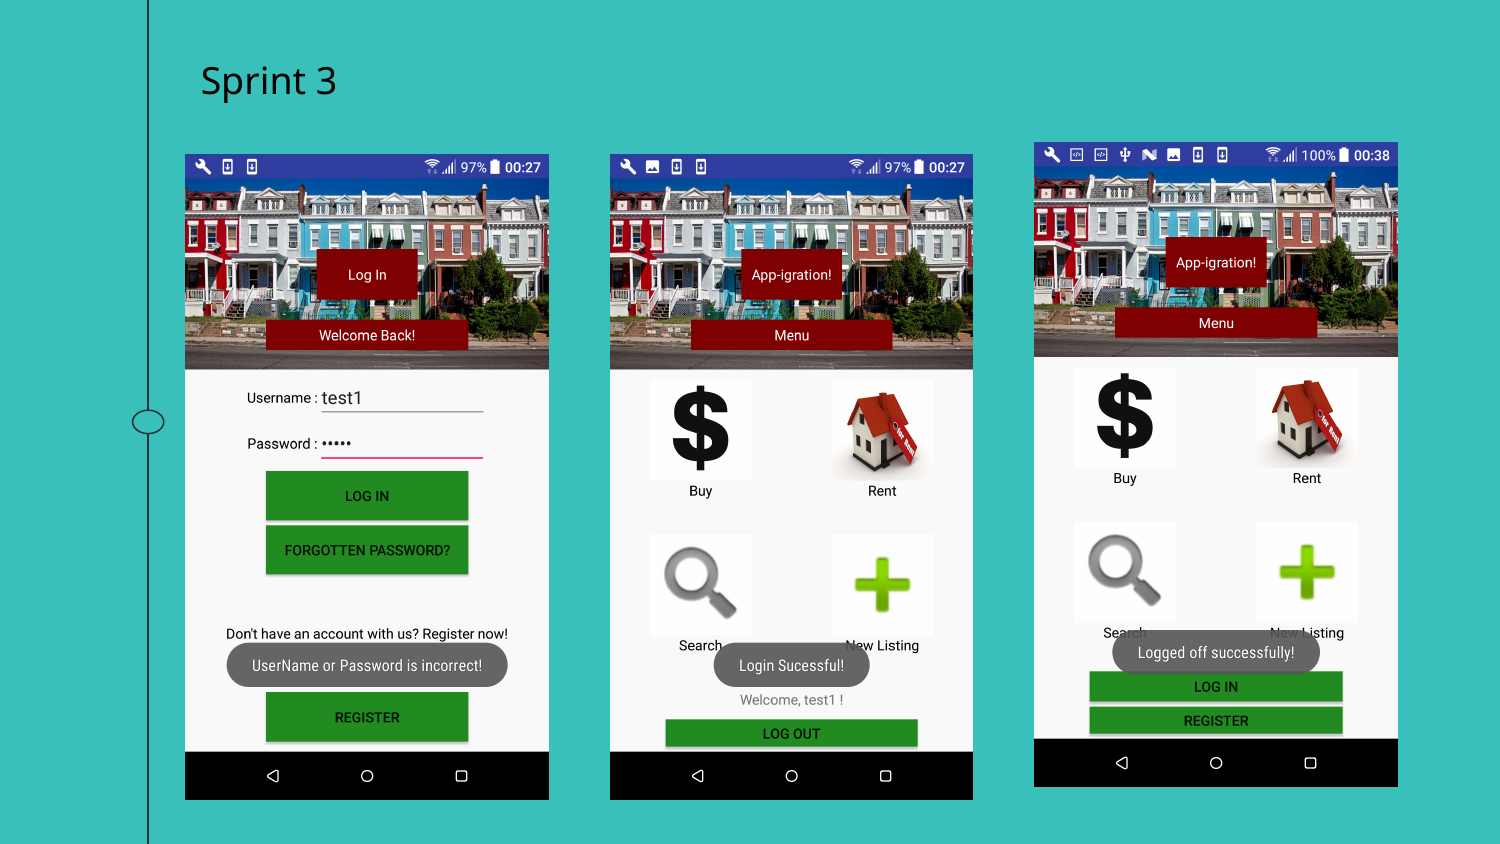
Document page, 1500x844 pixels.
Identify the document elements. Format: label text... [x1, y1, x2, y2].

picture [1034, 141, 1398, 788]
picture [185, 154, 549, 800]
picture [610, 154, 974, 800]
title Sprint 3 [185, 49, 717, 118]
